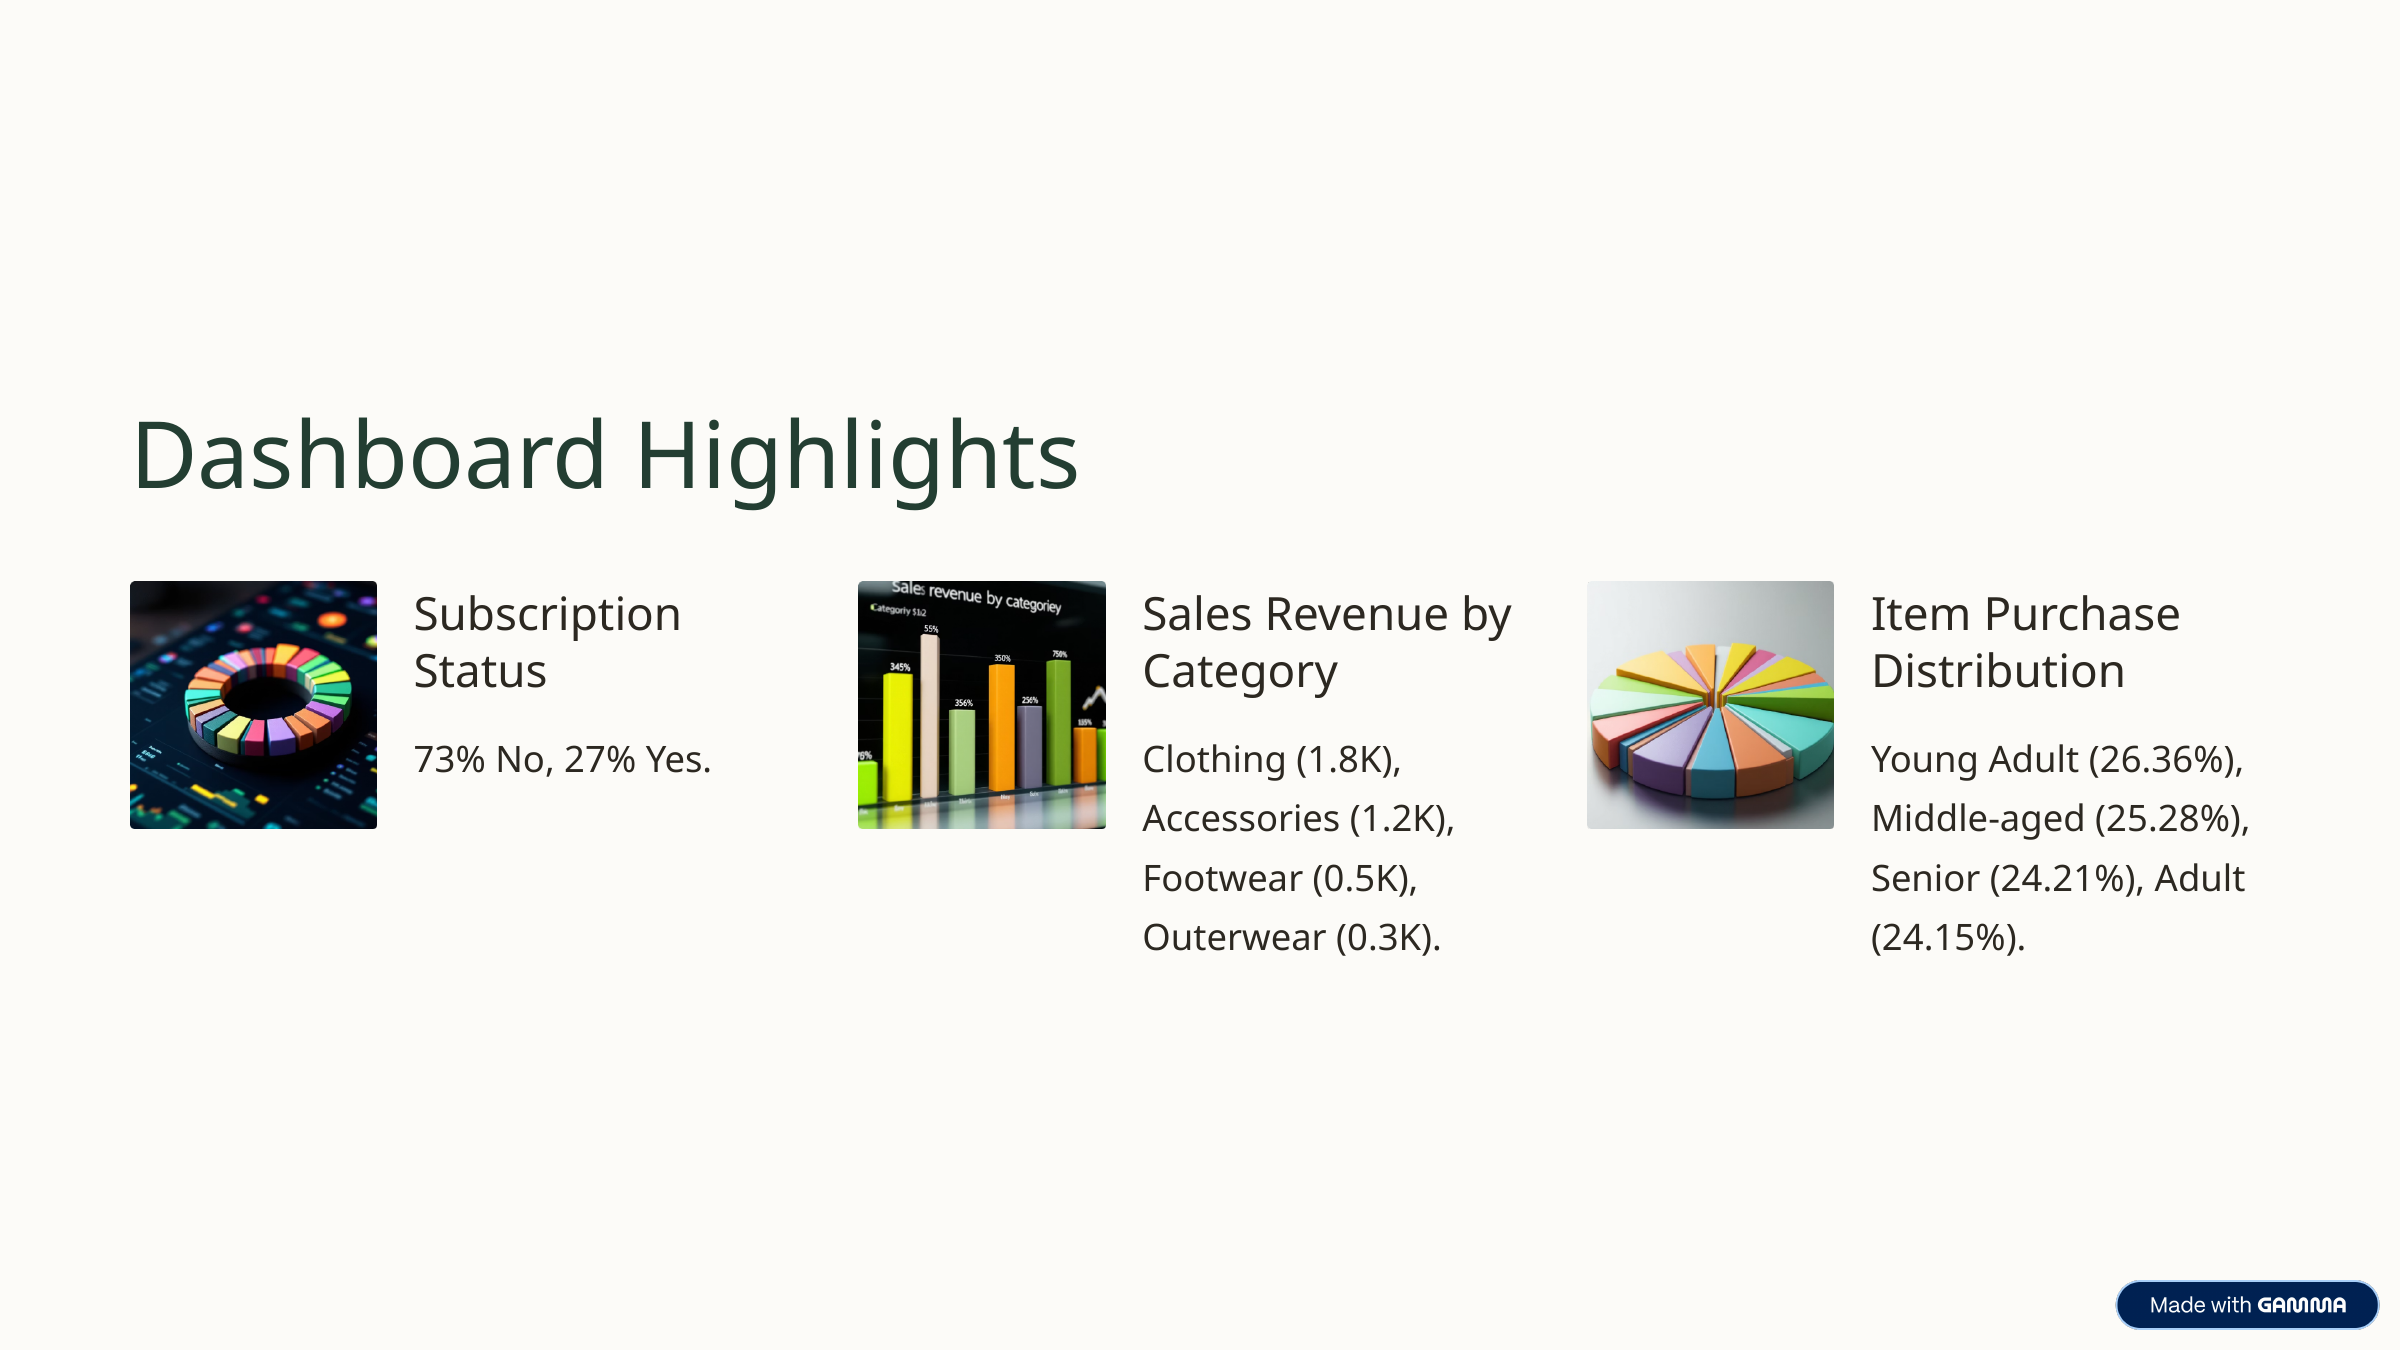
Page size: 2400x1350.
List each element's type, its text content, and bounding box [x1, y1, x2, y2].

text_box Item Purchase Distribution [1871, 581, 2270, 699]
picture [858, 581, 1106, 829]
text_box Young Adult (26.36%), Middle-aged (25.28%), Senior (24.21%), Adult (24.15%). [1871, 720, 2270, 959]
picture [1587, 581, 1834, 829]
picture [130, 581, 377, 829]
text_box Subscription Status [413, 581, 813, 699]
text_box 73% No, 27% Yes. [413, 720, 813, 780]
text_box Clothing (1.8K), Accessories (1.2K), Footwear (0.5K), Outerwear (0.3K). [1142, 720, 1541, 959]
picture [268, 825, 278, 829]
picture [130, 821, 144, 829]
text_box Sales Revenue by Category [1142, 581, 1541, 699]
picture [130, 795, 142, 804]
picture [2106, 1271, 2389, 1339]
text_box Dashboard Highlights [130, 391, 1061, 508]
